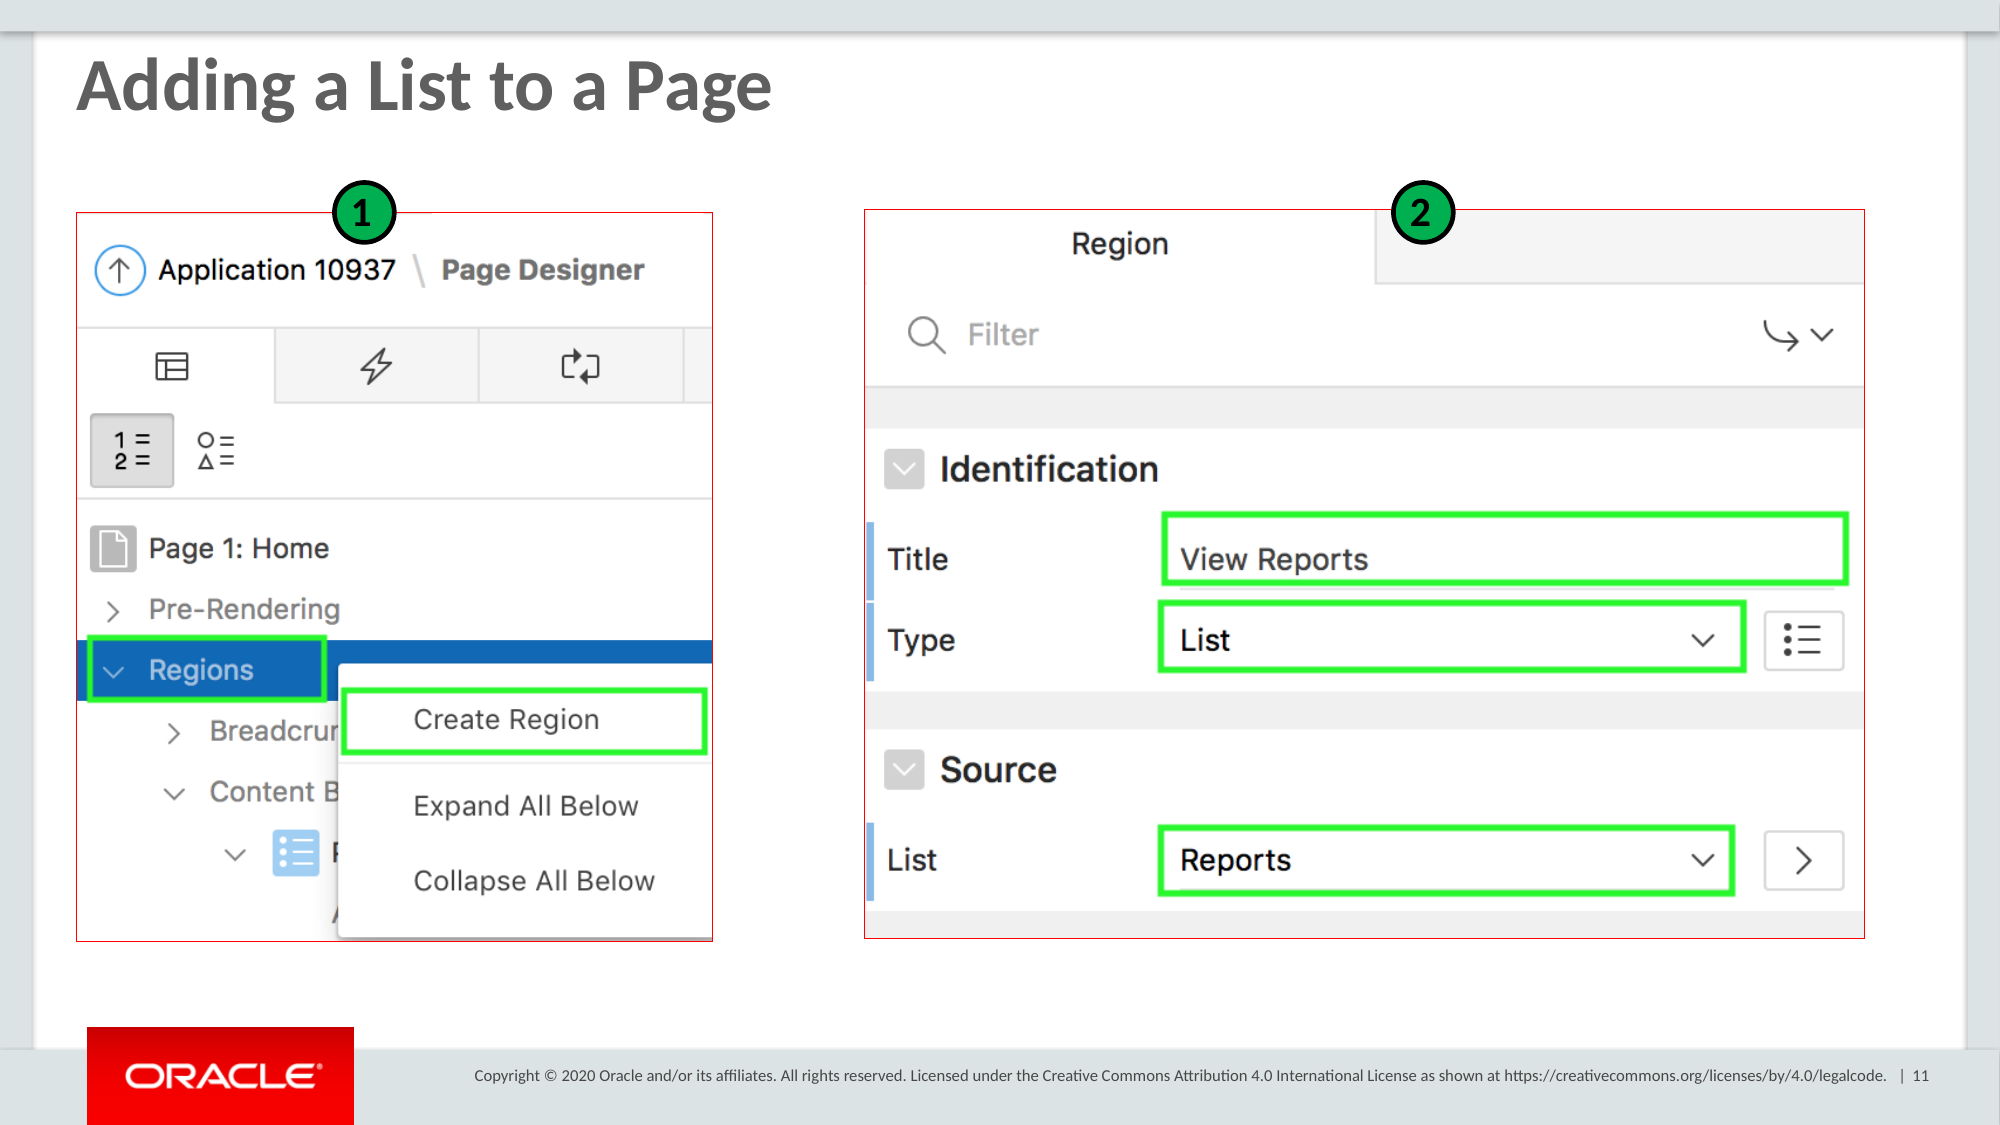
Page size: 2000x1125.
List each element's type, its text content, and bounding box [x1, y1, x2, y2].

picture [864, 209, 1865, 940]
text_box Adding a List to a Page [76, 43, 1424, 125]
text_box 2 [1393, 182, 1453, 208]
text_box 1 [334, 182, 395, 210]
picture [87, 1027, 354, 1125]
picture [76, 212, 713, 942]
